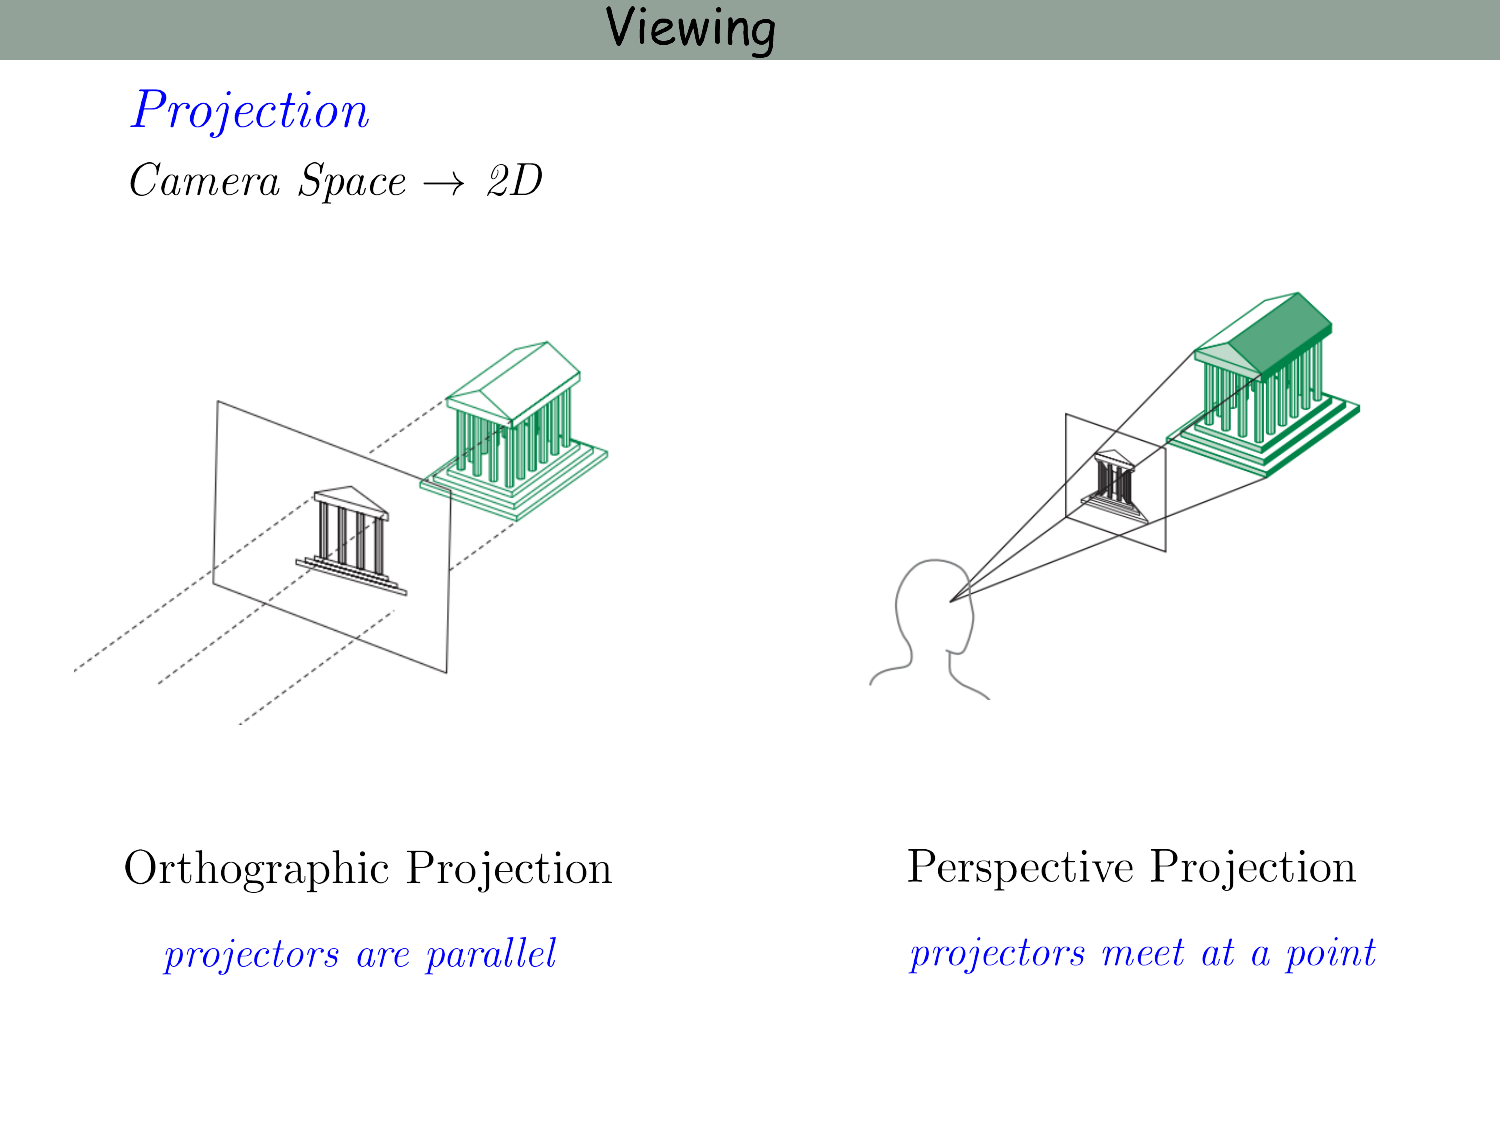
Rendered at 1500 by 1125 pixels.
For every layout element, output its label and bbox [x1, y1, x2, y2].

picture [125, 849, 613, 893]
picture [847, 241, 1374, 701]
picture [162, 937, 557, 976]
picture [605, 6, 776, 58]
picture [130, 89, 369, 139]
picture [130, 162, 542, 205]
picture [908, 937, 1376, 974]
picture [908, 849, 1356, 891]
picture [73, 337, 615, 726]
